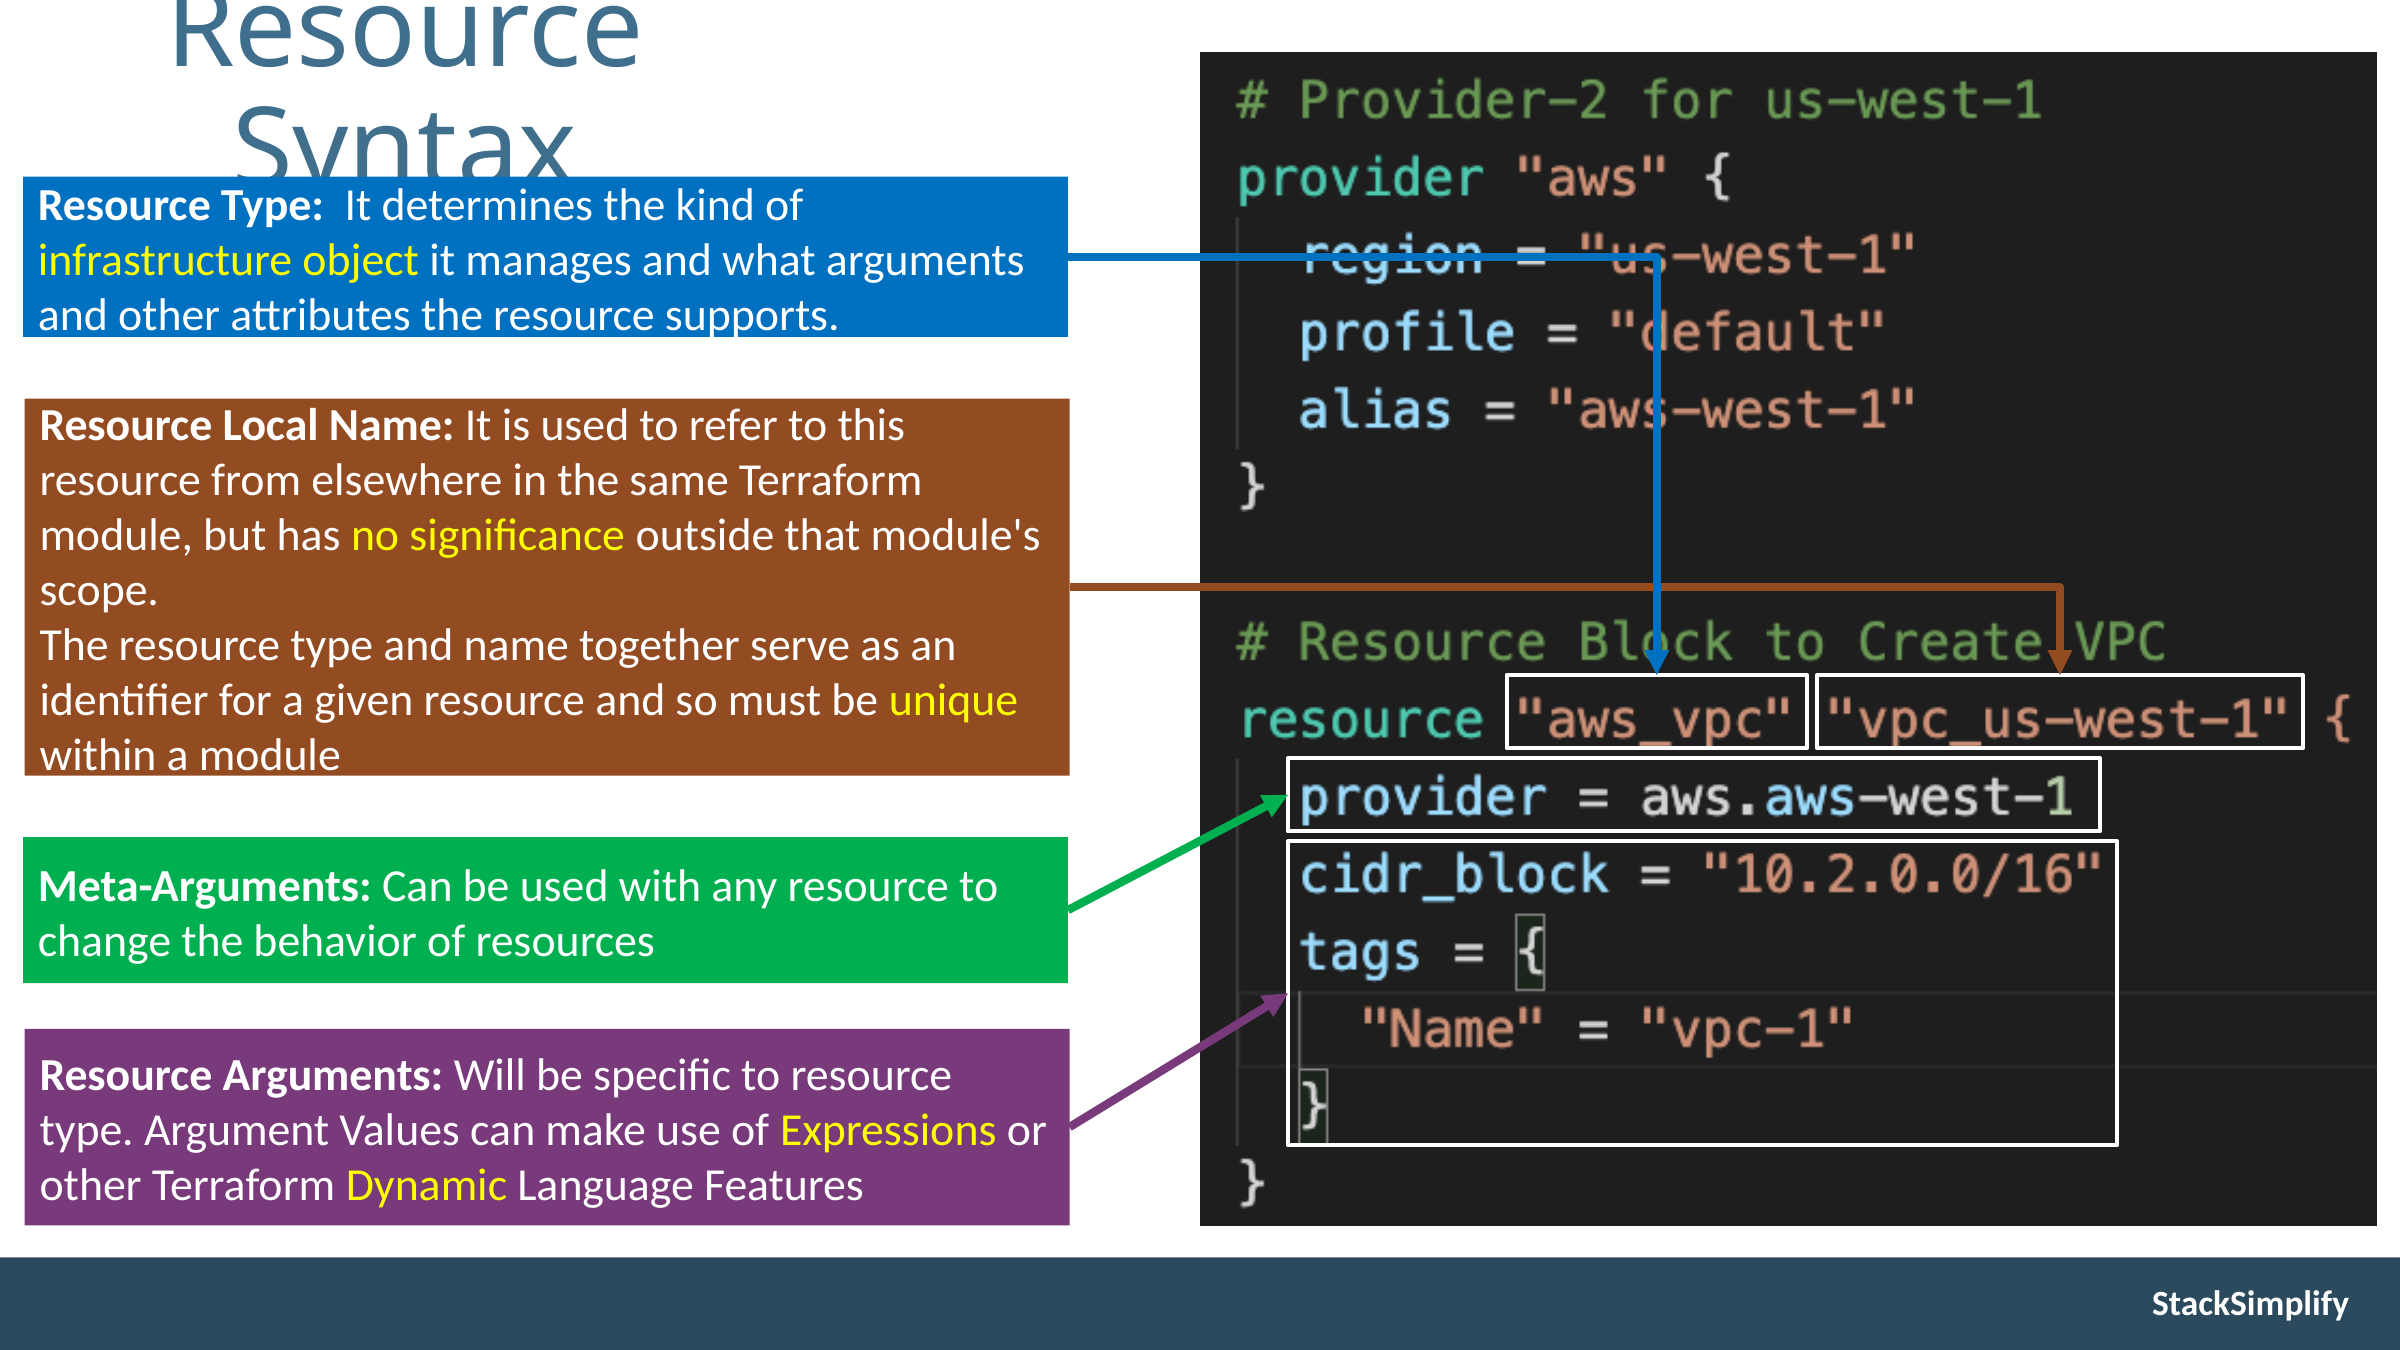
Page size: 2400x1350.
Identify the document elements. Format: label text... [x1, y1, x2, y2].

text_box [1069, 992, 1289, 1128]
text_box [1657, 586, 2061, 676]
text_box Resource Type: It determines the kind of infrastructure object it manages and what arguments and other attributes the resource supports. [21, 174, 1070, 339]
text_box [1067, 256, 1657, 676]
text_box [1067, 794, 1289, 911]
text_box Resource Local Name: It is used to refer to this resource from elsewhere in the same Terraform module, but has no significance outside that module's scope. The resource type and name together serve as an identifier for a given resource and so must be unique within a module [23, 396, 1072, 778]
text_box Meta-Arguments: Can be used with any resource to change the behavior of resources [21, 835, 1070, 985]
picture [1199, 52, 2377, 1226]
title Resource Syntax [24, 0, 786, 174]
text_box Resource Arguments: Will be specific to resource type. Argument Values can make use of Expressions or other Terraform Dynamic Language Features [23, 1027, 1072, 1227]
